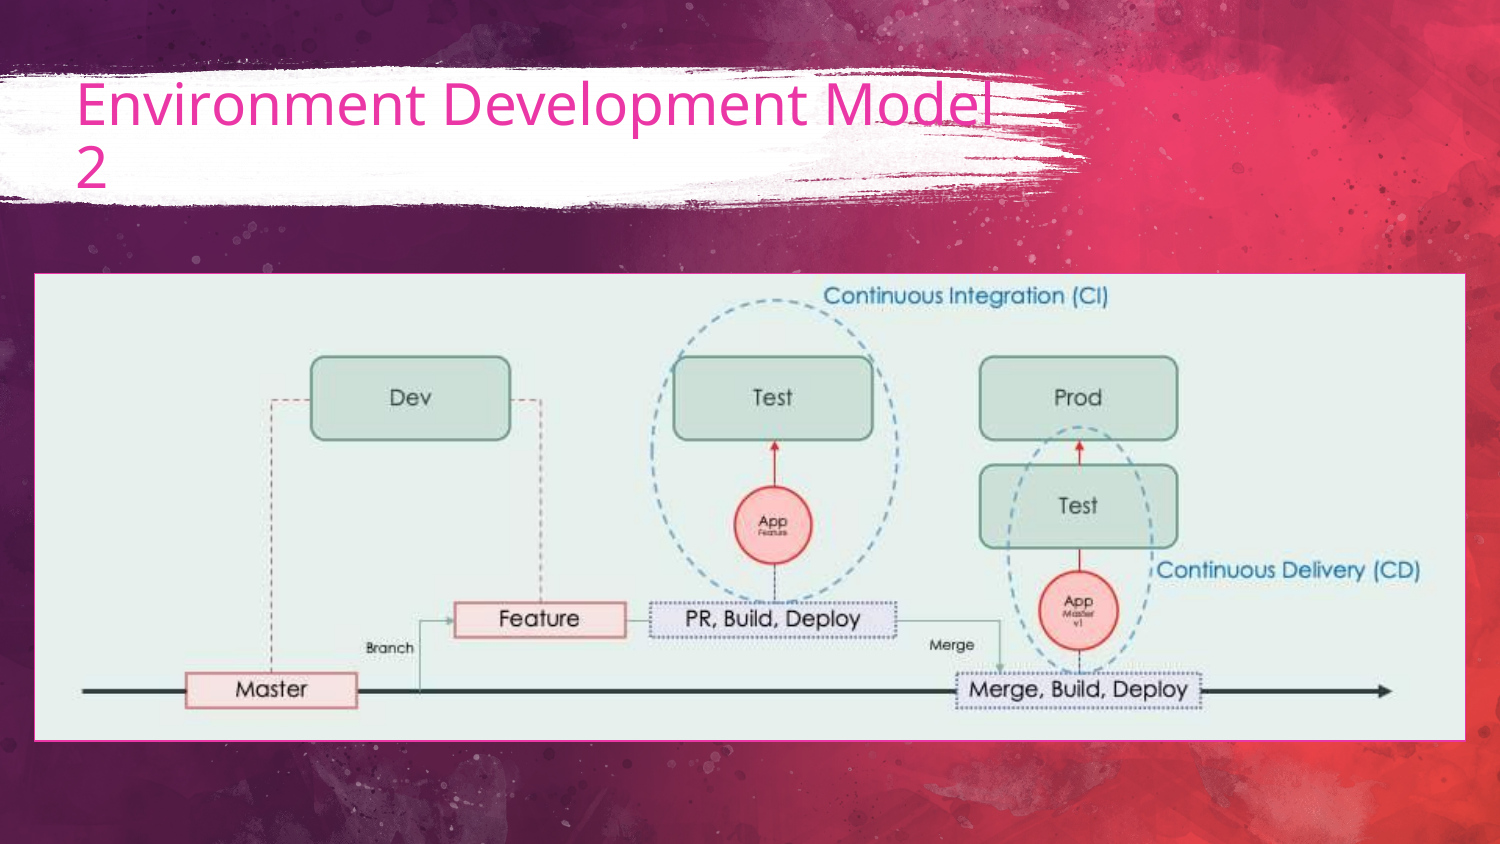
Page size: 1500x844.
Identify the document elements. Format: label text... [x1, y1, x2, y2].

picture [0, 58, 1092, 219]
title Environment Development Model 2 [75, 76, 1038, 200]
picture [34, 274, 1466, 741]
